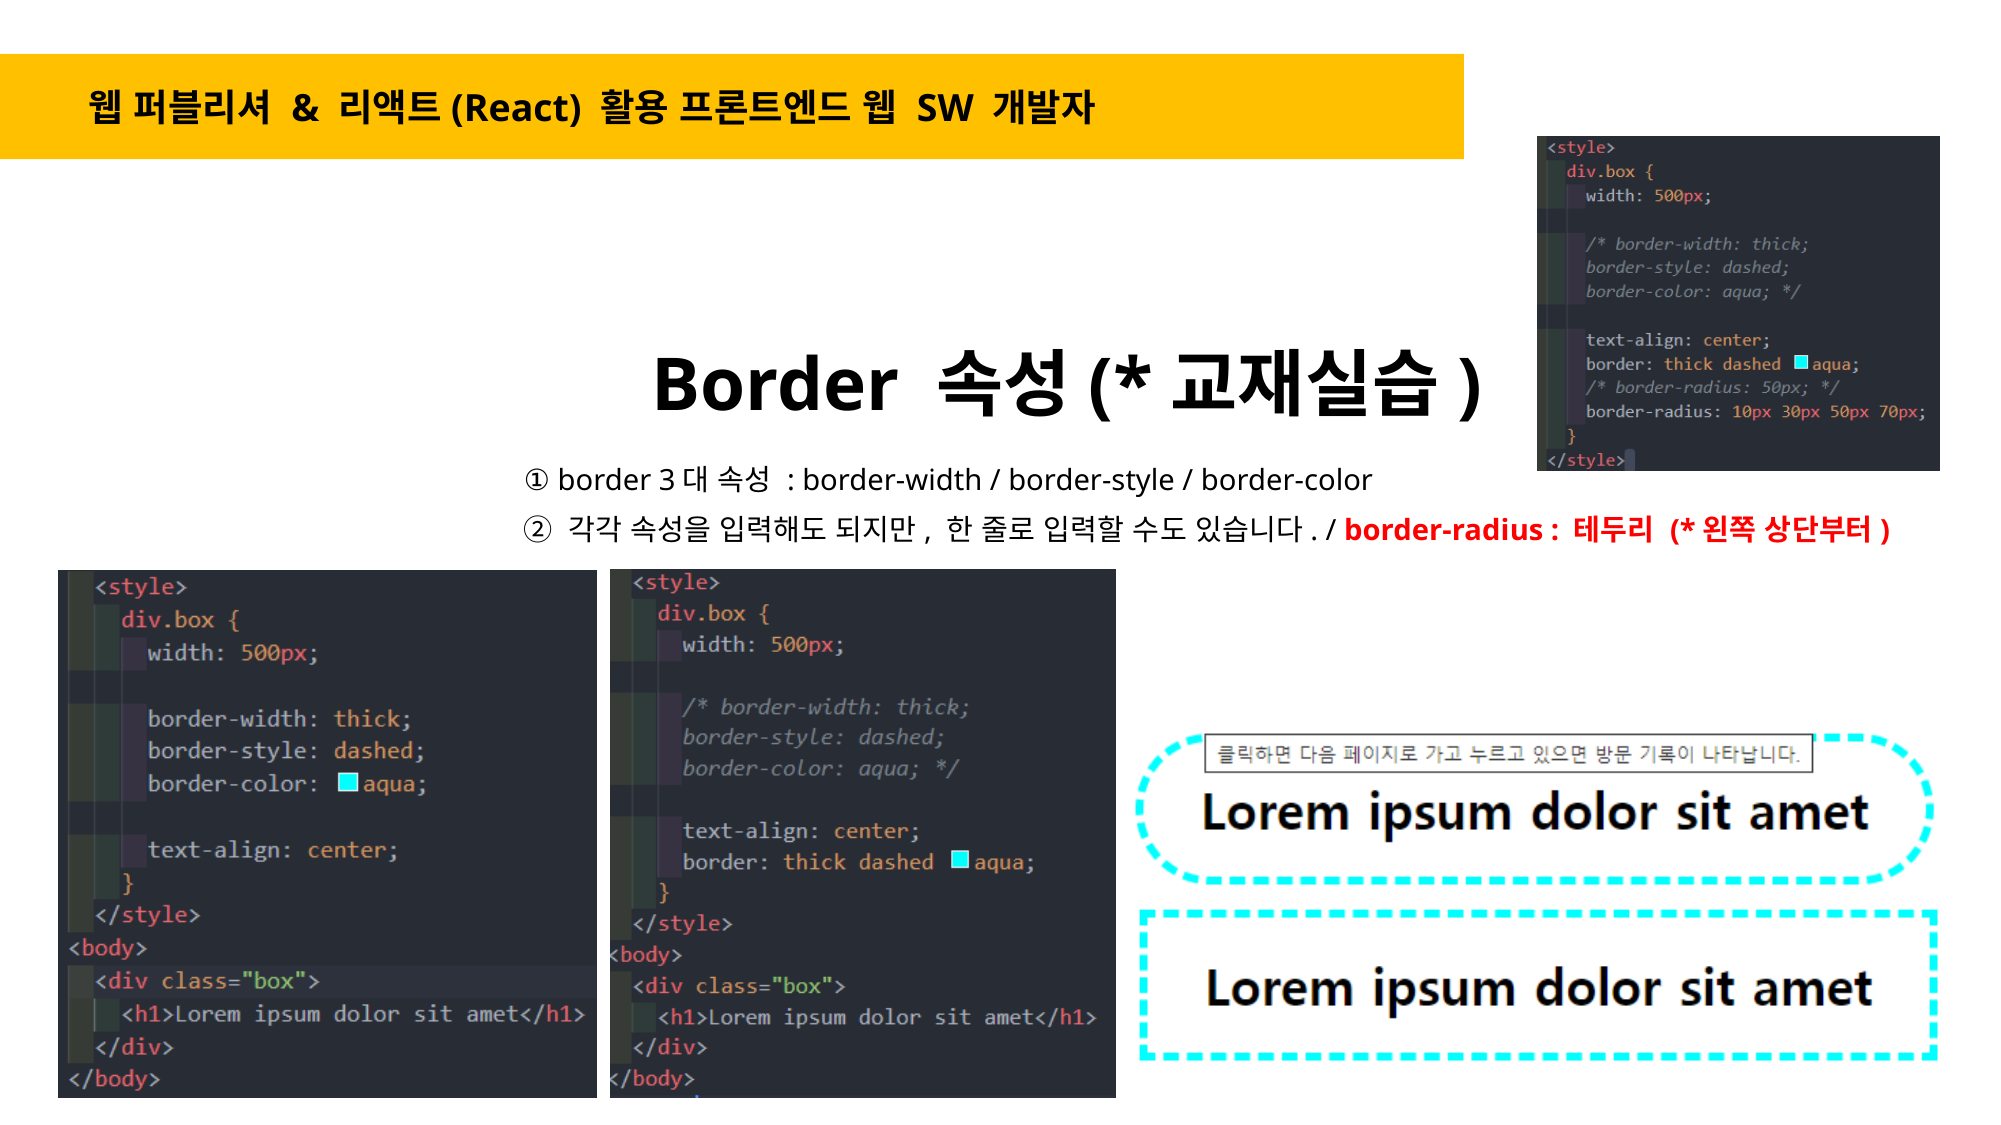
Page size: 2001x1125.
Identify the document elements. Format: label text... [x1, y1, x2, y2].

picture [1128, 726, 1956, 888]
text_box ② 각각 속성을 입력해도 되지만, 한 줄로 입력할 수도 있습니다. / border-radius : 테두리 (*왼쪽 상단부터) [509, 504, 1939, 554]
picture [58, 570, 597, 1098]
text_box ① border 3대 속성 : border-width / border-style / border-color [509, 453, 1635, 504]
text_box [0, 53, 1464, 160]
text_box Border 속성(*교재실습) [428, 330, 1537, 433]
picture [1537, 136, 1940, 471]
picture [610, 569, 1116, 1098]
picture [1129, 899, 1955, 1075]
